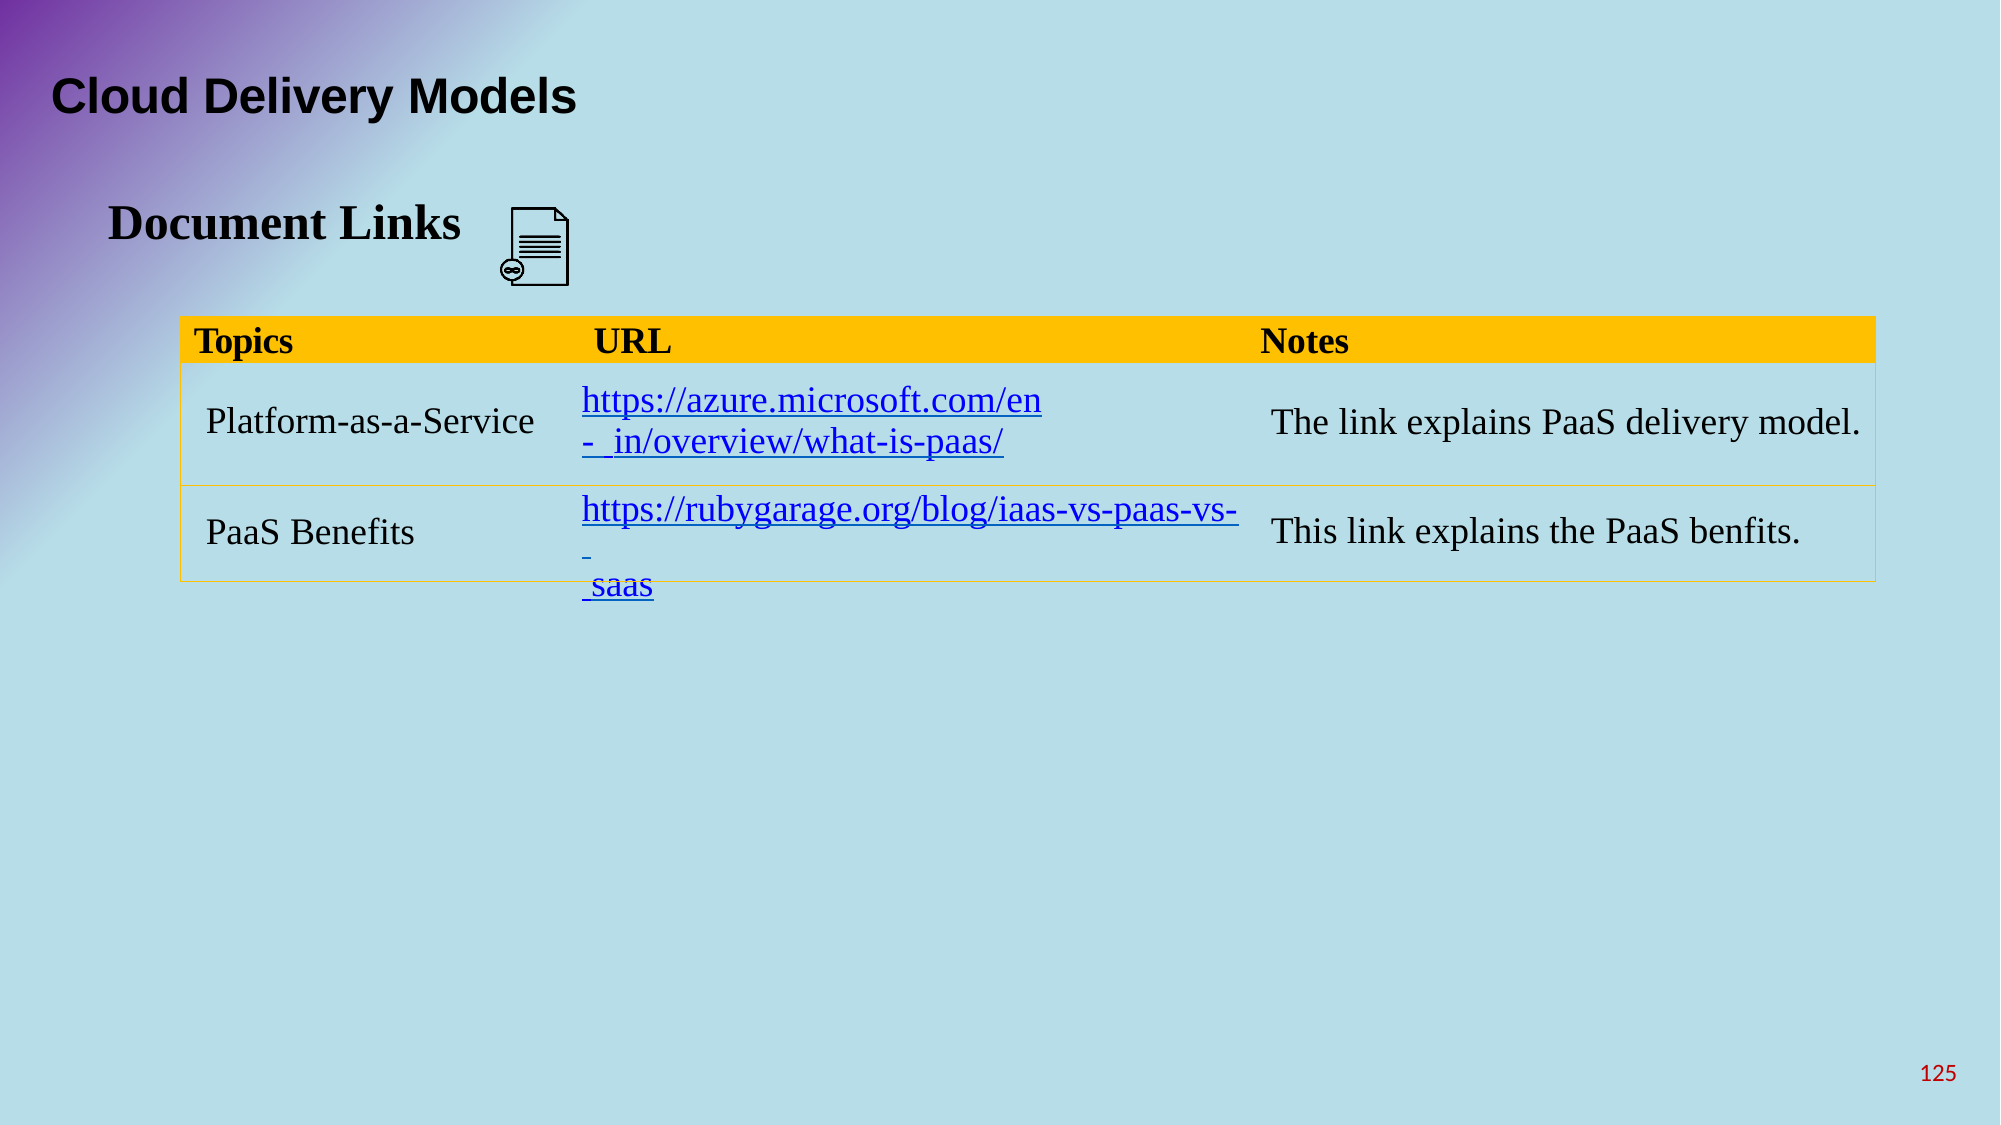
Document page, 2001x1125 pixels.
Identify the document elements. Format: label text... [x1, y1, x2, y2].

table_header URL [558, 316, 1252, 363]
table_header Notes [1252, 316, 1876, 363]
title Cloud Delivery Models [48, 61, 581, 251]
text_box 125 [1913, 1060, 1964, 1087]
table_cell https://rubygarage.org/blog/iaas-vs-paas-vs- saas [558, 486, 1252, 581]
table_header Topics [180, 316, 558, 363]
text_box Document Links [105, 187, 465, 250]
text_box [491, 207, 577, 286]
table_cell This link explains the PaaS benfits. [1252, 486, 1875, 581]
table_cell The link explains PaaS delivery model. [1252, 363, 1875, 485]
table_cell https://azure.microsoft.com/en- in/overview/what-is-paas/ [558, 363, 1252, 485]
table_cell Platform-as-a-Service [181, 363, 558, 485]
table_cell PaaS Benefits [181, 486, 558, 581]
